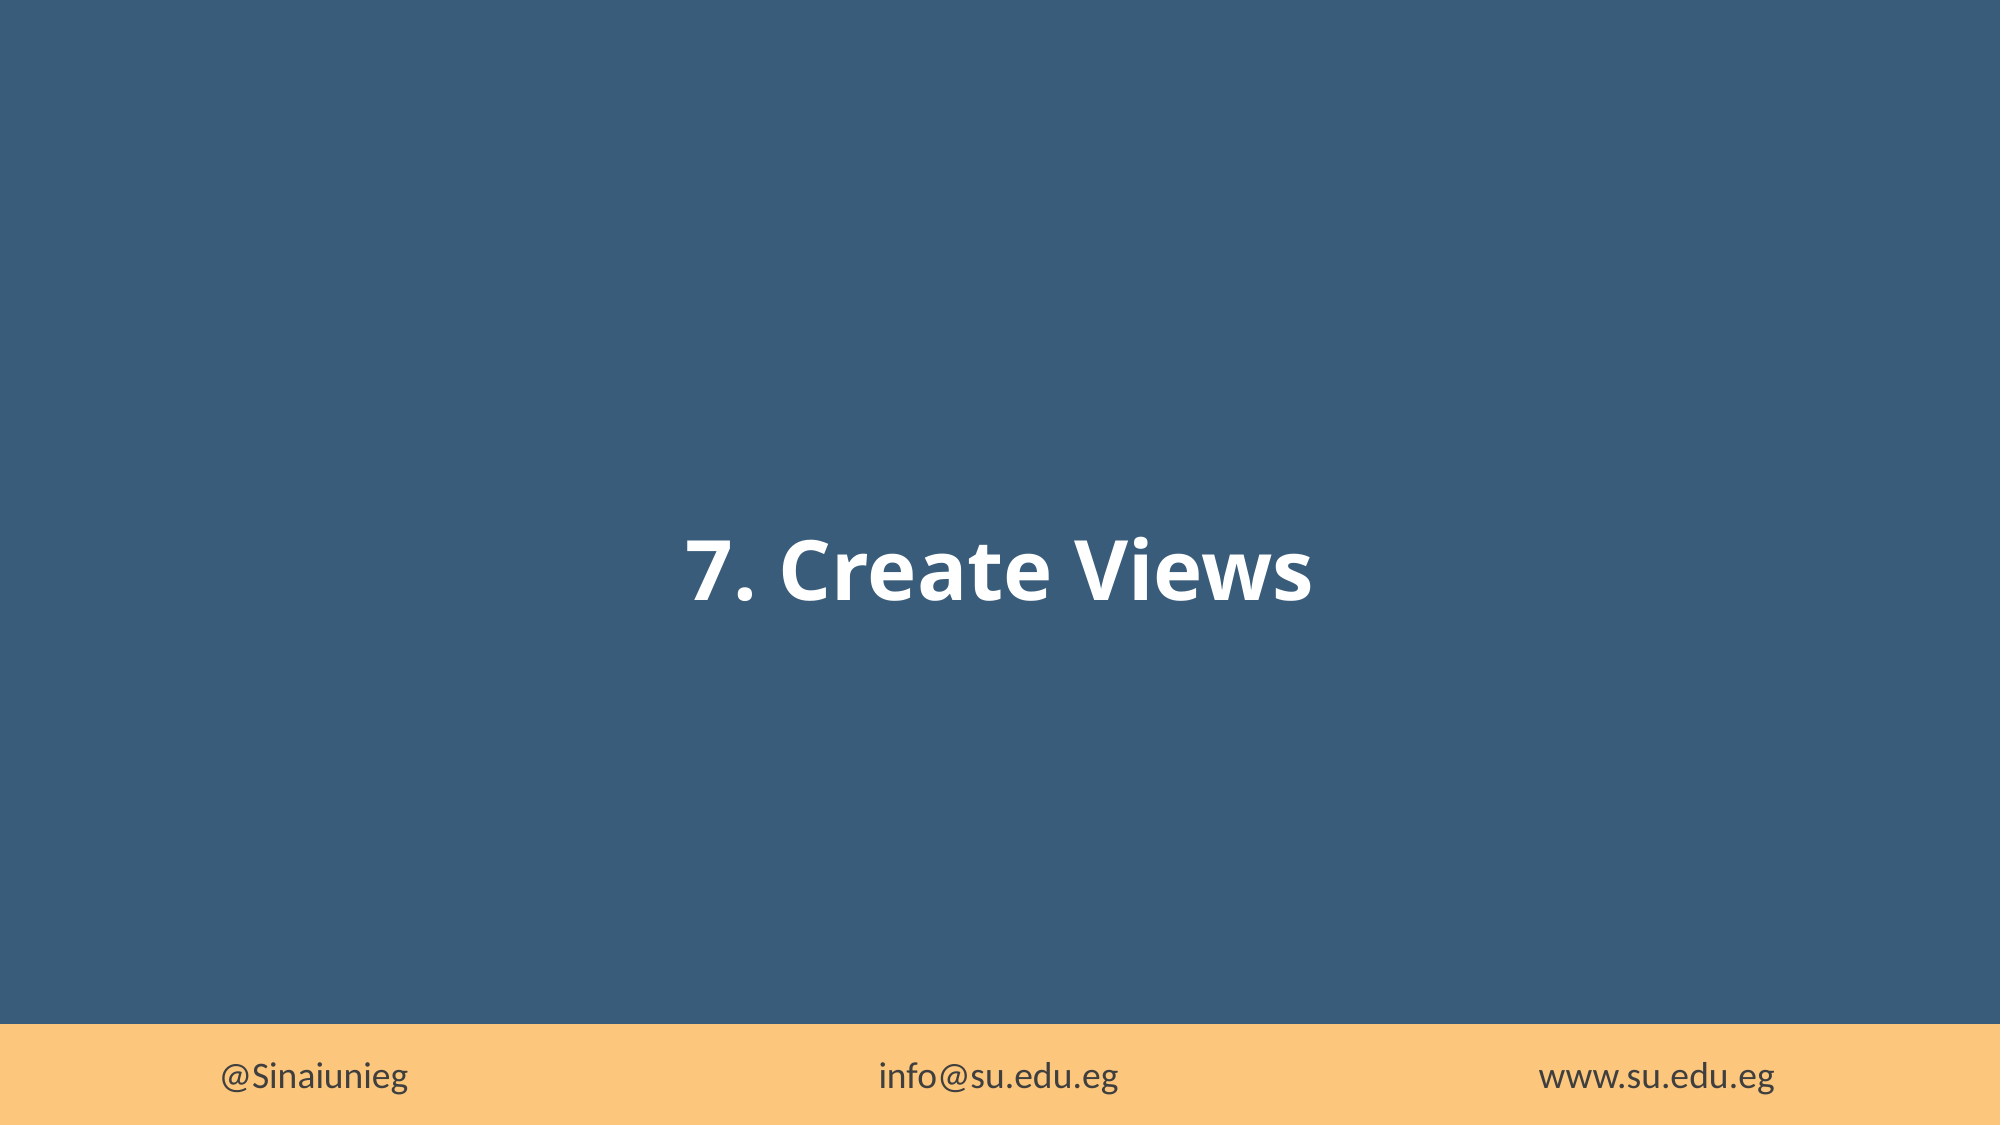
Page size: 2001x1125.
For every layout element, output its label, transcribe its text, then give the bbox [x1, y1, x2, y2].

text_box 7. Create Views [219, 509, 1781, 625]
text_box [0, 0, 2000, 1023]
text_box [0, 1023, 2000, 1125]
